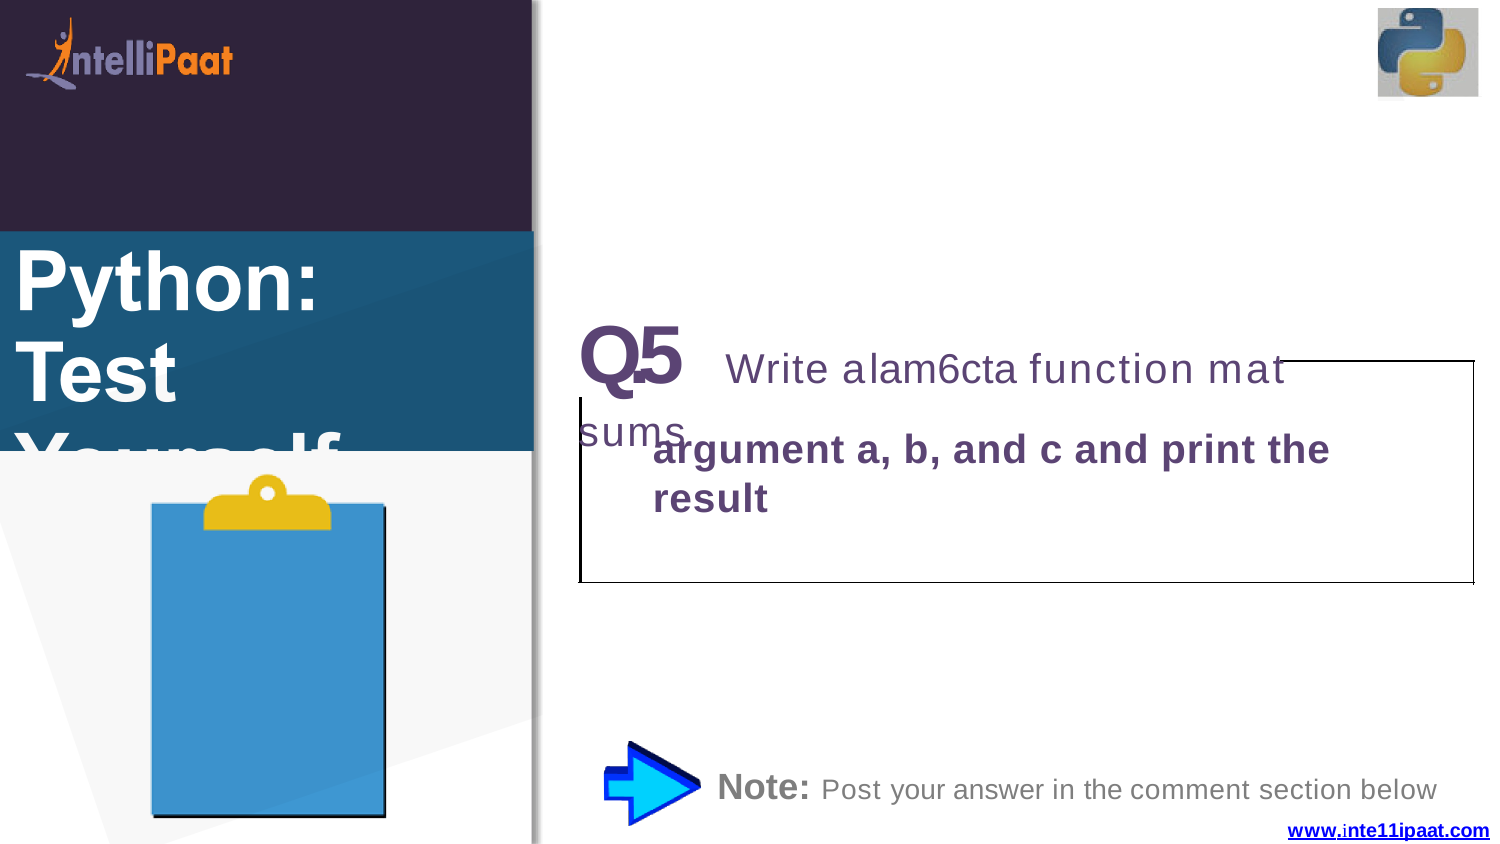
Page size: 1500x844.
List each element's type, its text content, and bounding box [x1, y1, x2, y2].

text_box [1377, 8, 1482, 101]
text_box [0, 0, 543, 844]
text_box [603, 741, 701, 826]
text_box Q.5 Write a lam6cta function mat sums [576, 345, 1401, 455]
text_box Note: Post your answer in the comment section below www.inte11ipaat.com [715, 763, 1491, 842]
text_box argument a, b, and c and print the result [650, 420, 1452, 521]
